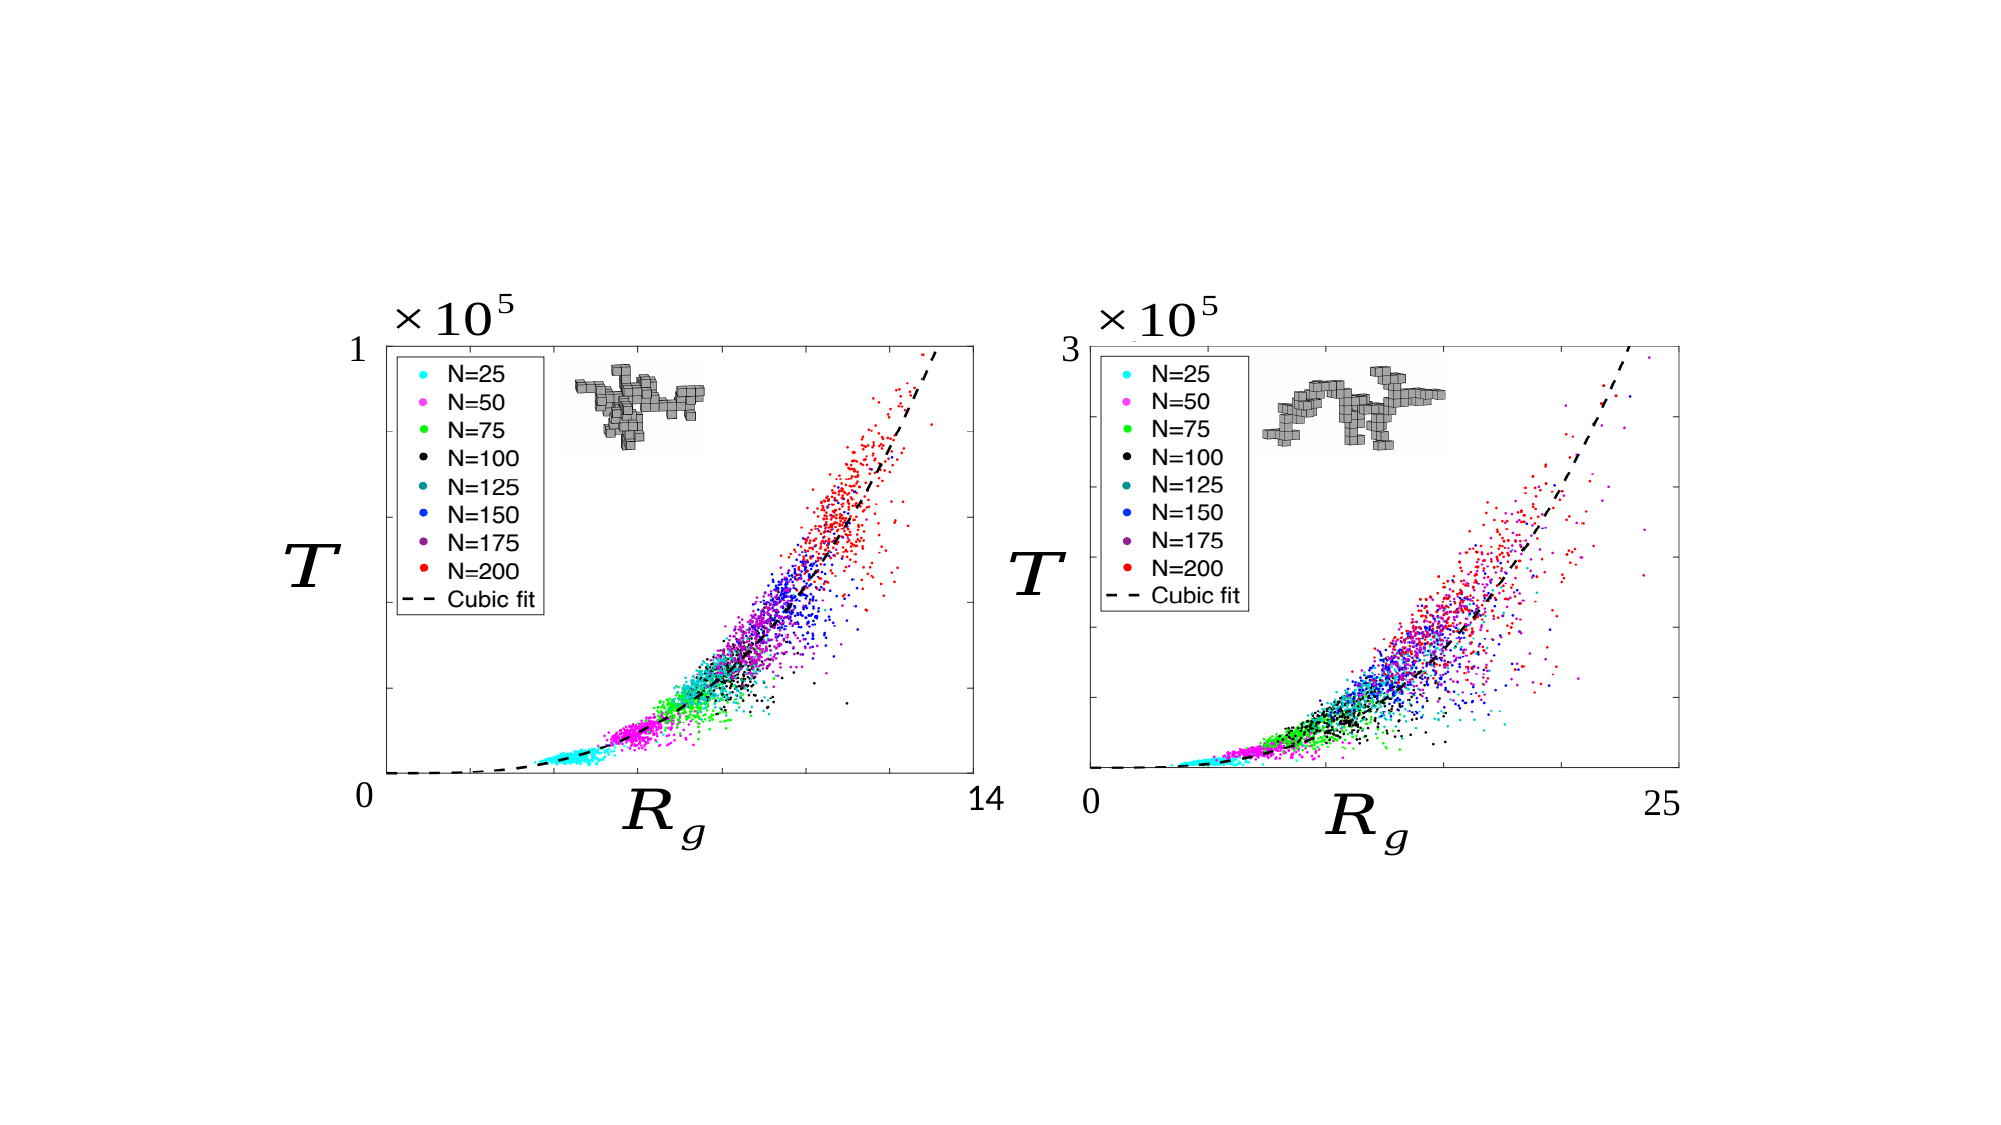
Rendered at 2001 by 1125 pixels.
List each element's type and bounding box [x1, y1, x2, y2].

text_box [281, 286, 1697, 856]
